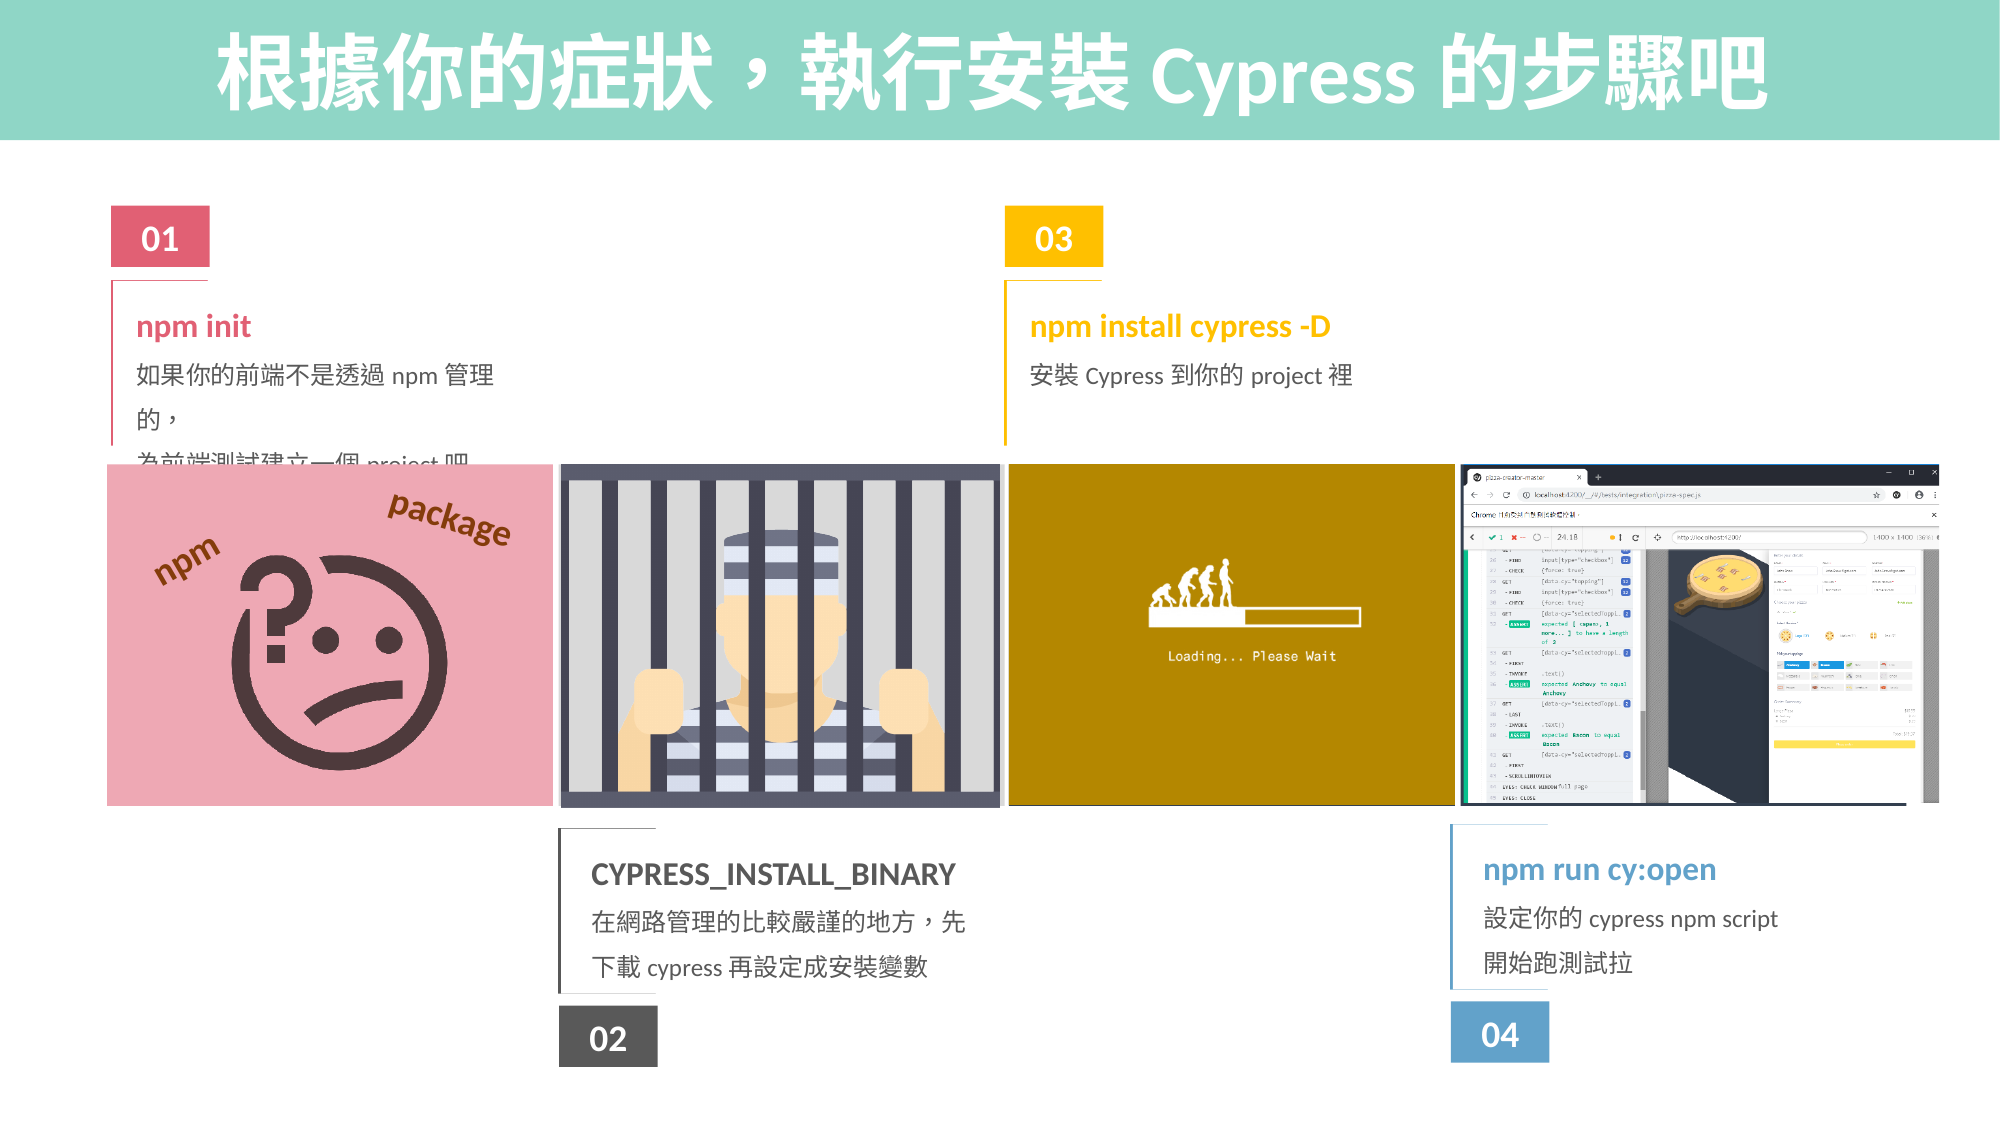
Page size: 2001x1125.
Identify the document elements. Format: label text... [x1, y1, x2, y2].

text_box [1004, 205, 1104, 446]
picture [195, 519, 483, 806]
text_box package [369, 464, 536, 567]
text_box [558, 463, 1006, 807]
text_box npm init 如果你的前端不是透過npm管理的， 為前端測試建立一個project吧 [121, 277, 528, 463]
text_box npm run cy:open 設定你的cypress npm script 開始跑測試拉 [1468, 820, 1875, 985]
picture [1008, 464, 1455, 805]
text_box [111, 205, 210, 446]
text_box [1450, 824, 1550, 1063]
text_box [0, 0, 2000, 141]
text_box 根據你的症狀，執行安裝Cypress的步驟吧 [46, 13, 1940, 128]
text_box CYPRESS_INSTALL_BINARY 在網路管理的比較嚴謹的地方，先下載cypress再設定成安裝變數 [576, 824, 983, 989]
text_box npm install cypress -D 安裝Cypress到你的project裡 [1104, 277, 1422, 397]
picture [560, 464, 1000, 808]
text_box IMG [1460, 463, 1908, 807]
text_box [558, 828, 658, 1067]
picture [1463, 464, 1940, 803]
text_box npm [126, 506, 221, 608]
text_box [106, 463, 554, 807]
